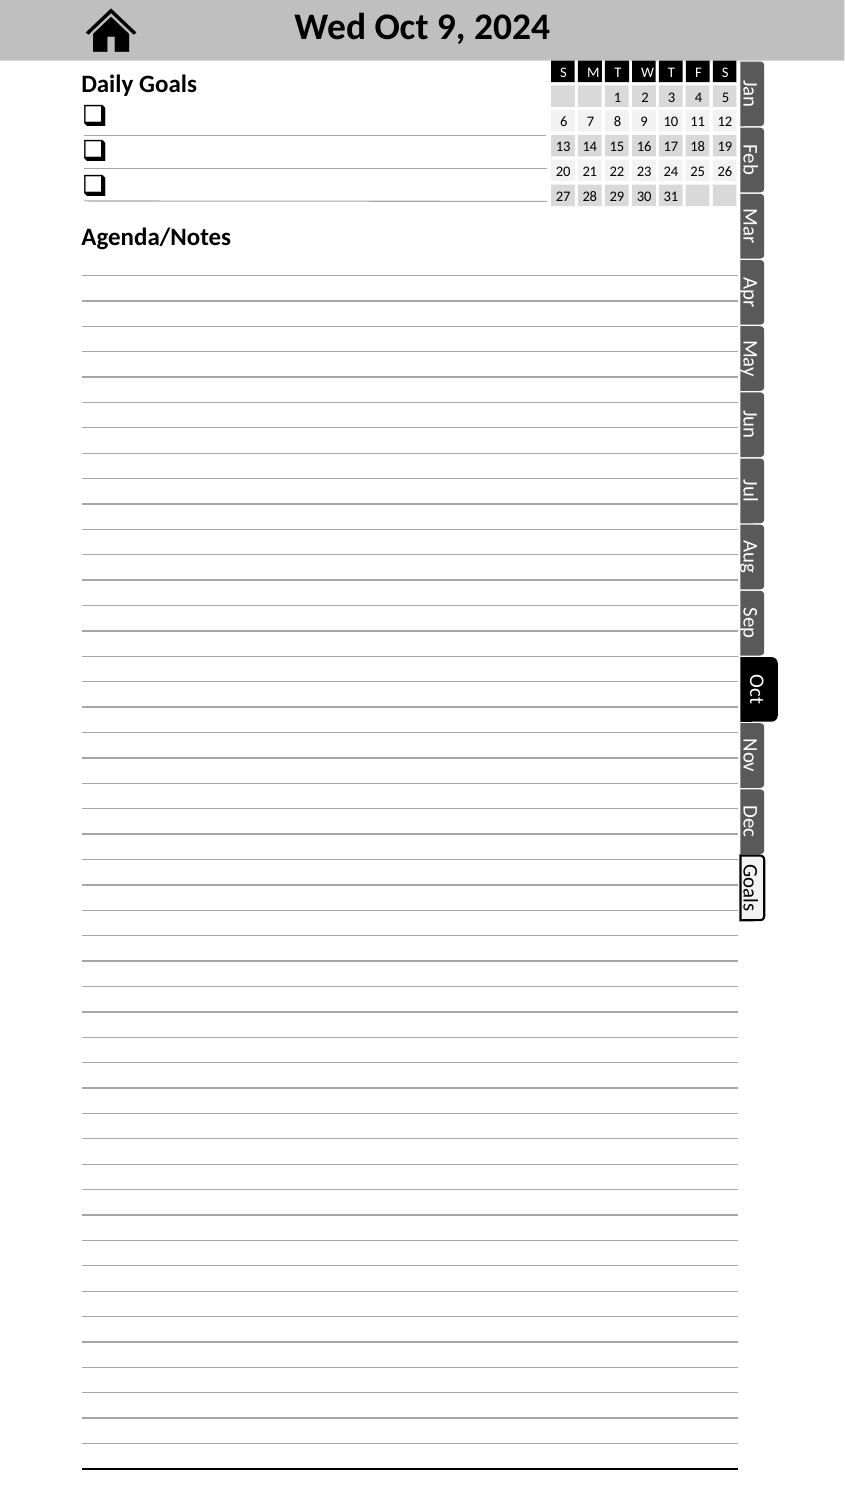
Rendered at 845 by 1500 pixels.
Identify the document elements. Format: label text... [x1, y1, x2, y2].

list Wed Oct 9, 2024 [190, 0, 655, 61]
picture [82, 1, 140, 59]
